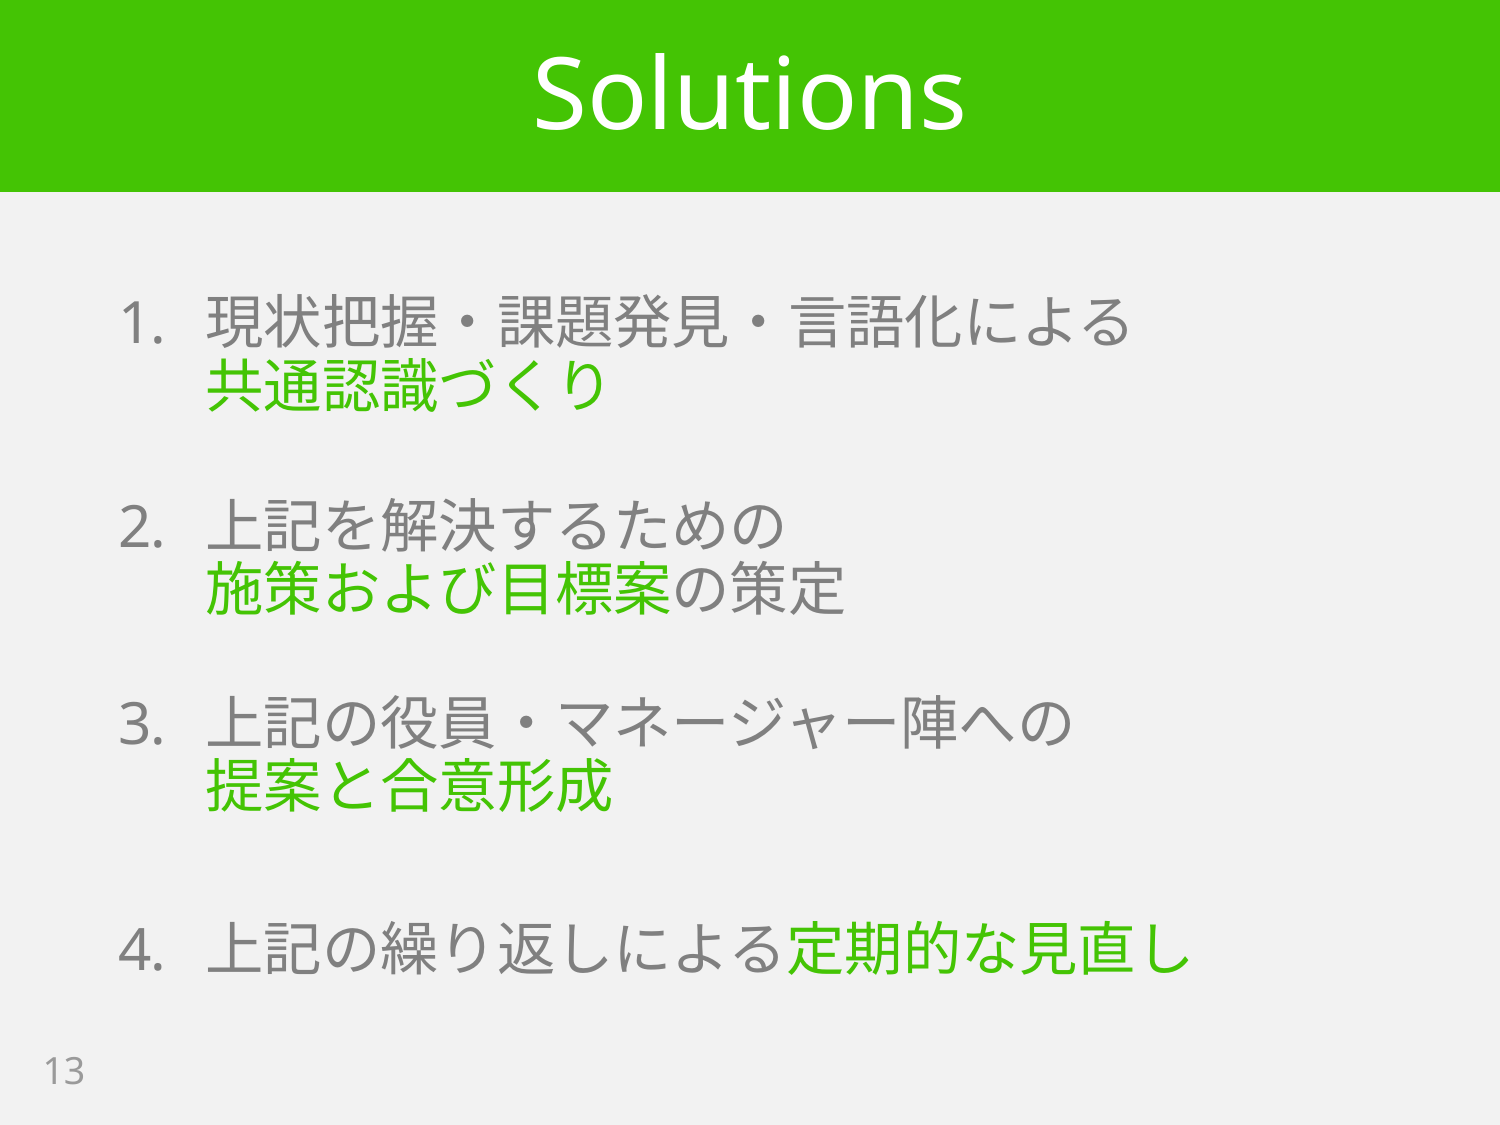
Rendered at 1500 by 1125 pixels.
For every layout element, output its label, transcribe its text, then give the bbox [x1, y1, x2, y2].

list 現状把握・課題発見・言語化による 共通認識づくり 上記を解決するための 施策および目標案の策定 上記の役員・マネージャー陣への 提案と合意形成 上記の繰り返しによる定期的な見直し [103, 277, 1397, 1000]
slide_number 13 [27, 1042, 146, 1102]
title Solutions [0, 53, 1500, 140]
